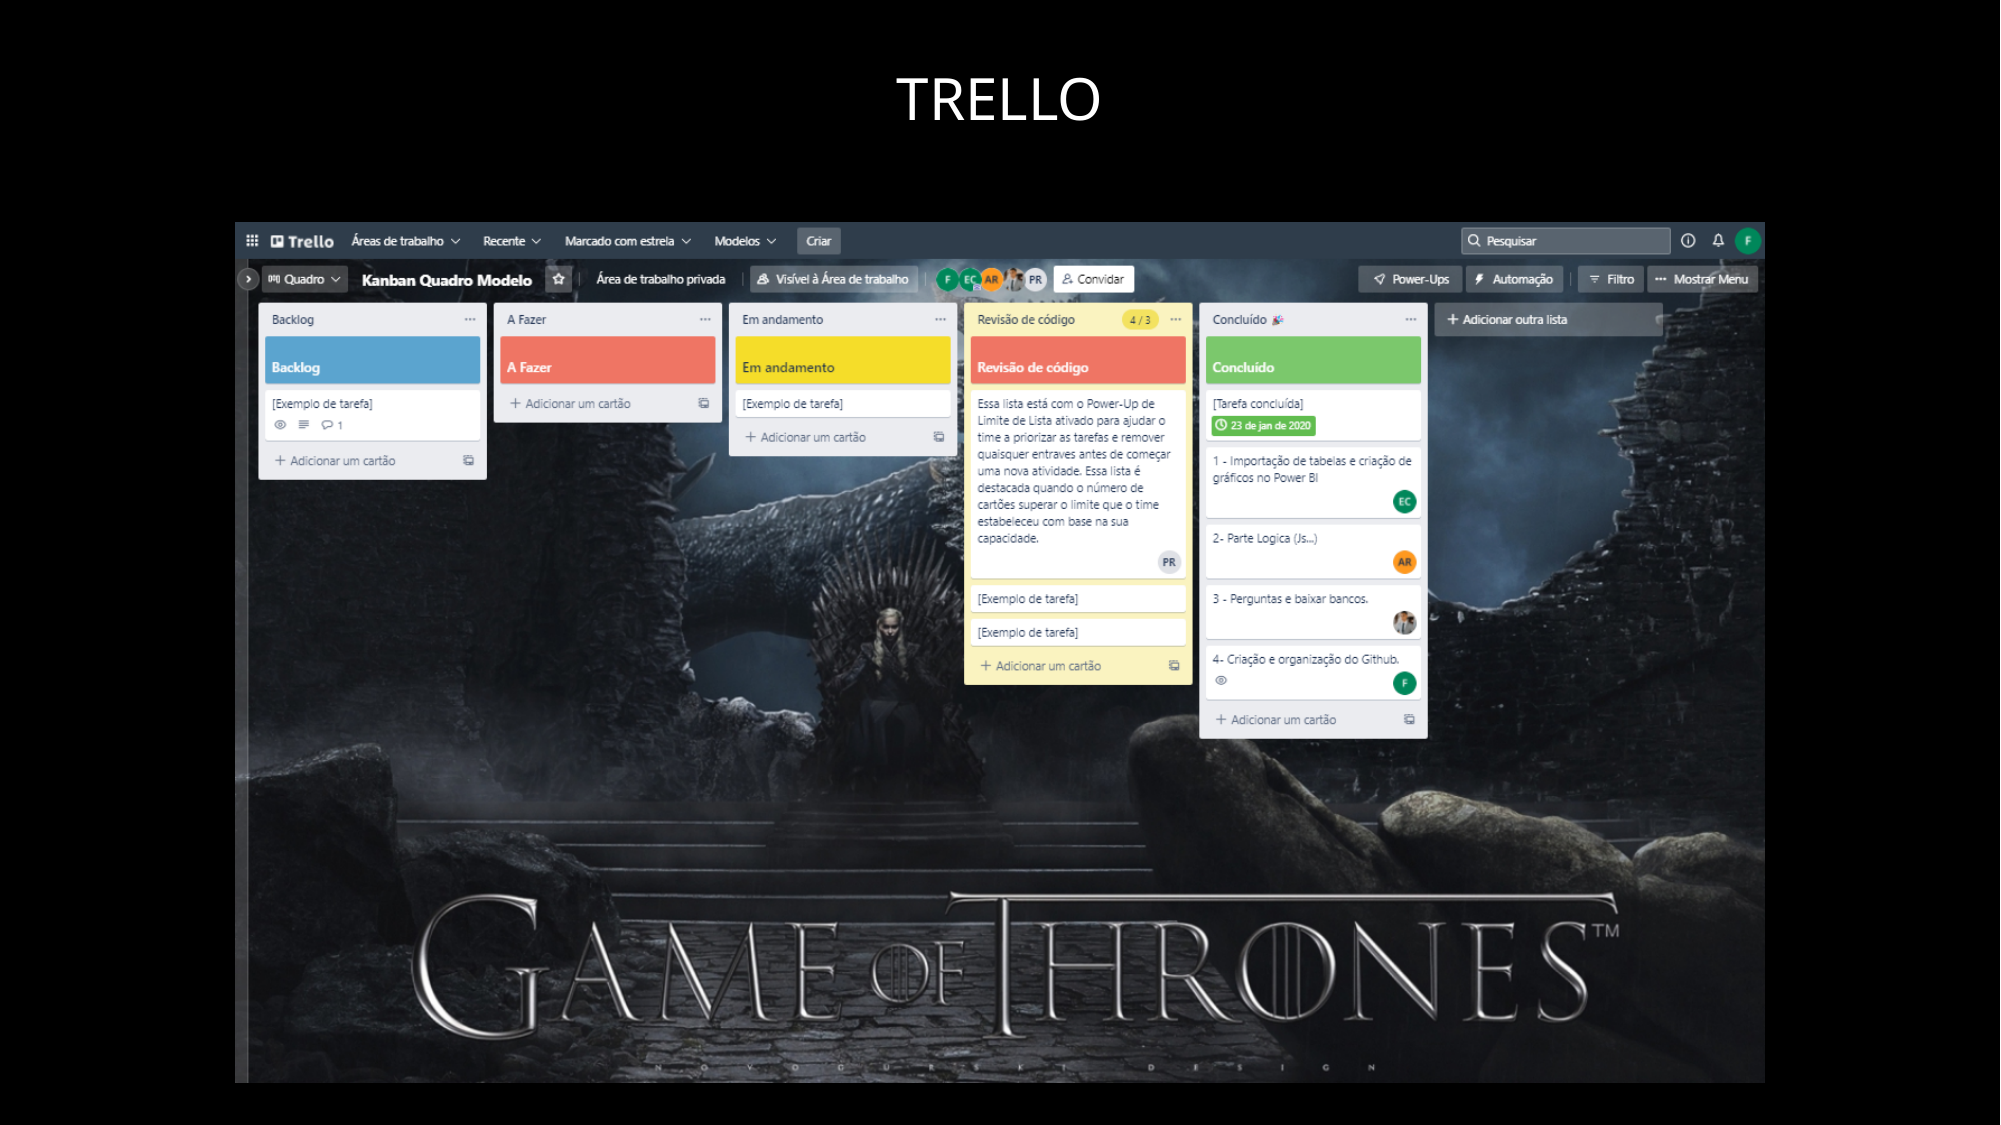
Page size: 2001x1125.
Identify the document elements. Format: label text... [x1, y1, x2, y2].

picture [235, 222, 1765, 1083]
text_box TRELLO [235, 55, 1765, 140]
